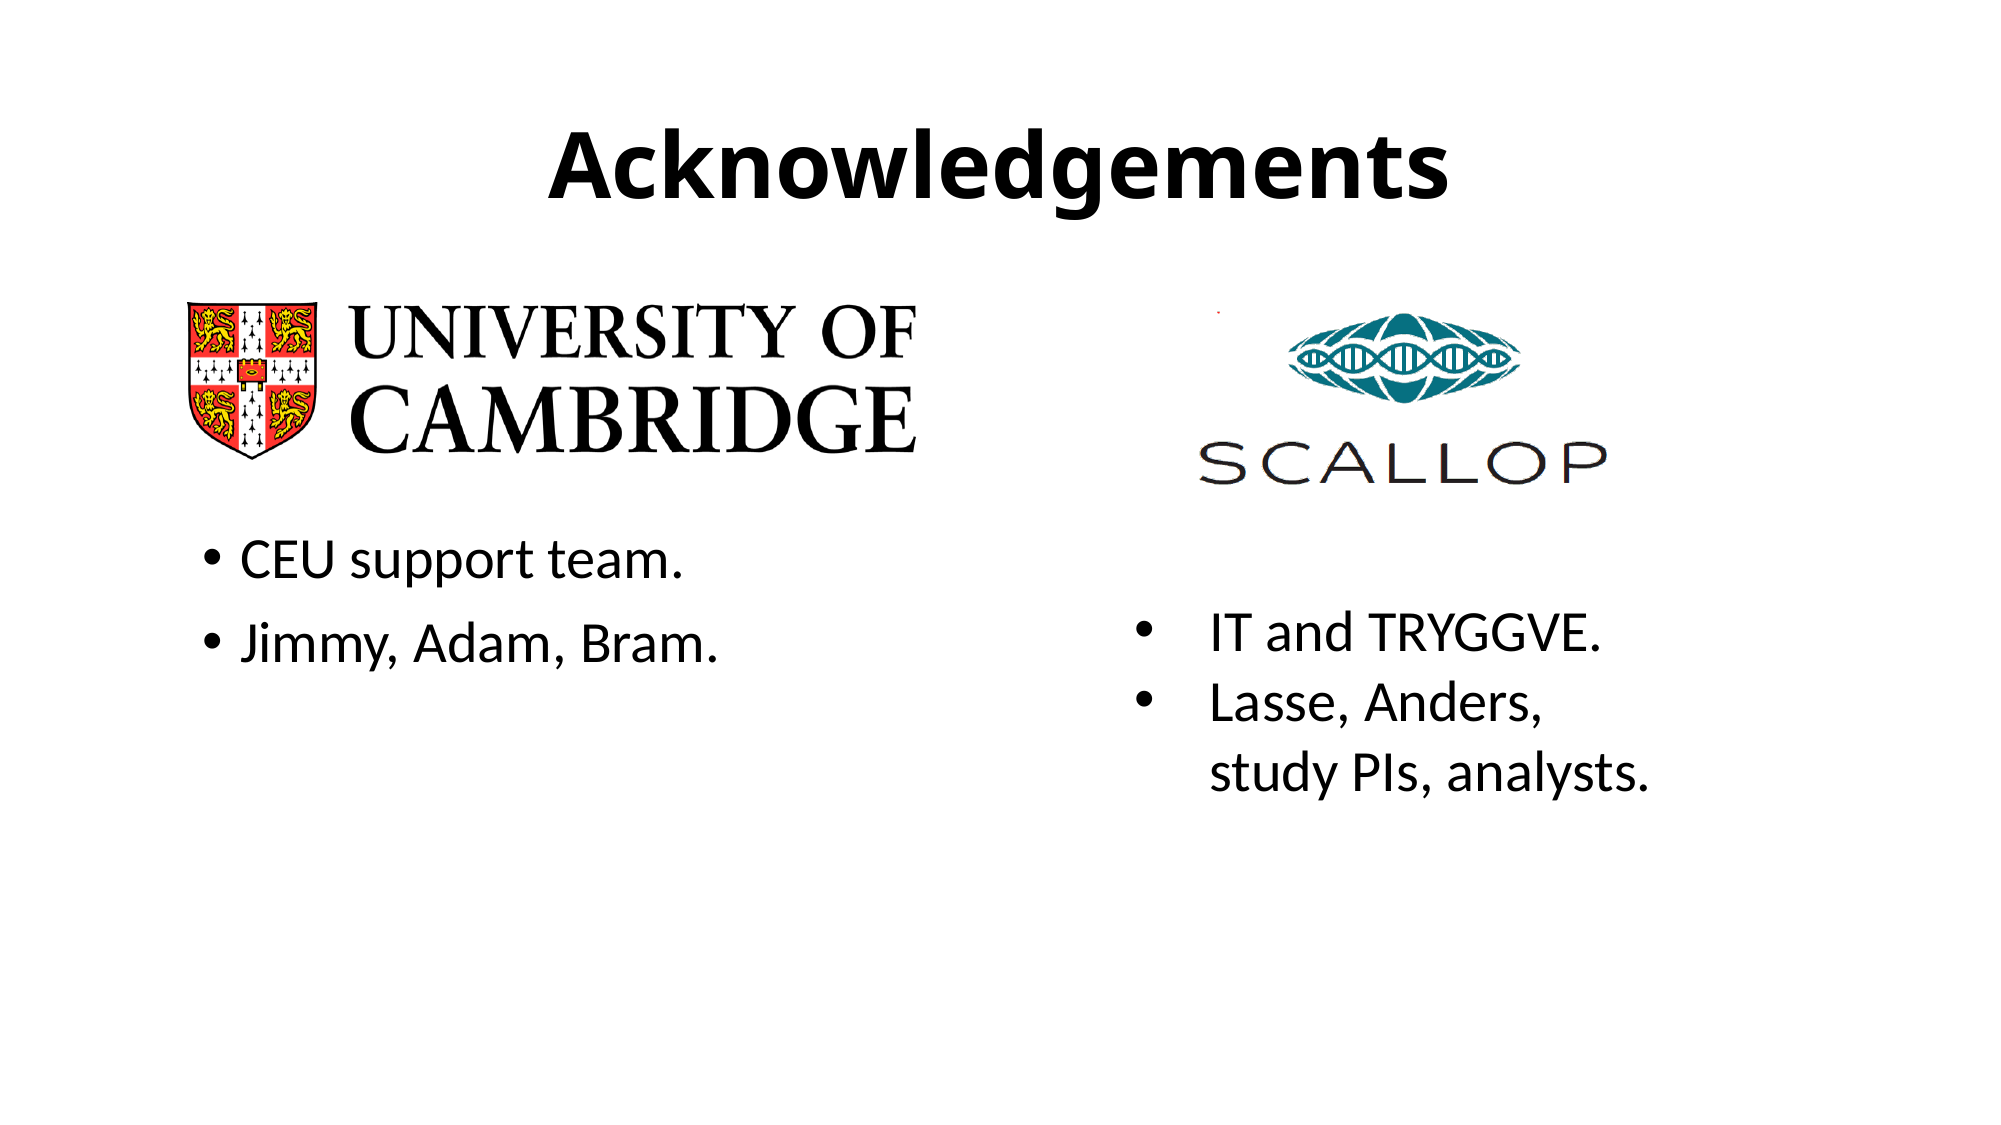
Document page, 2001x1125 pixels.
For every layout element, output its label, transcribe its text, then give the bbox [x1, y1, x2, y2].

title Acknowledgements [137, 59, 1863, 278]
text_box IT and TRYGGVE. Lasse, Anders, study PIs, analysts. [1119, 586, 1673, 811]
list CEU support team. Jimmy, Adam, Bram. [187, 521, 811, 800]
picture [1132, 285, 1673, 522]
picture [187, 302, 916, 460]
